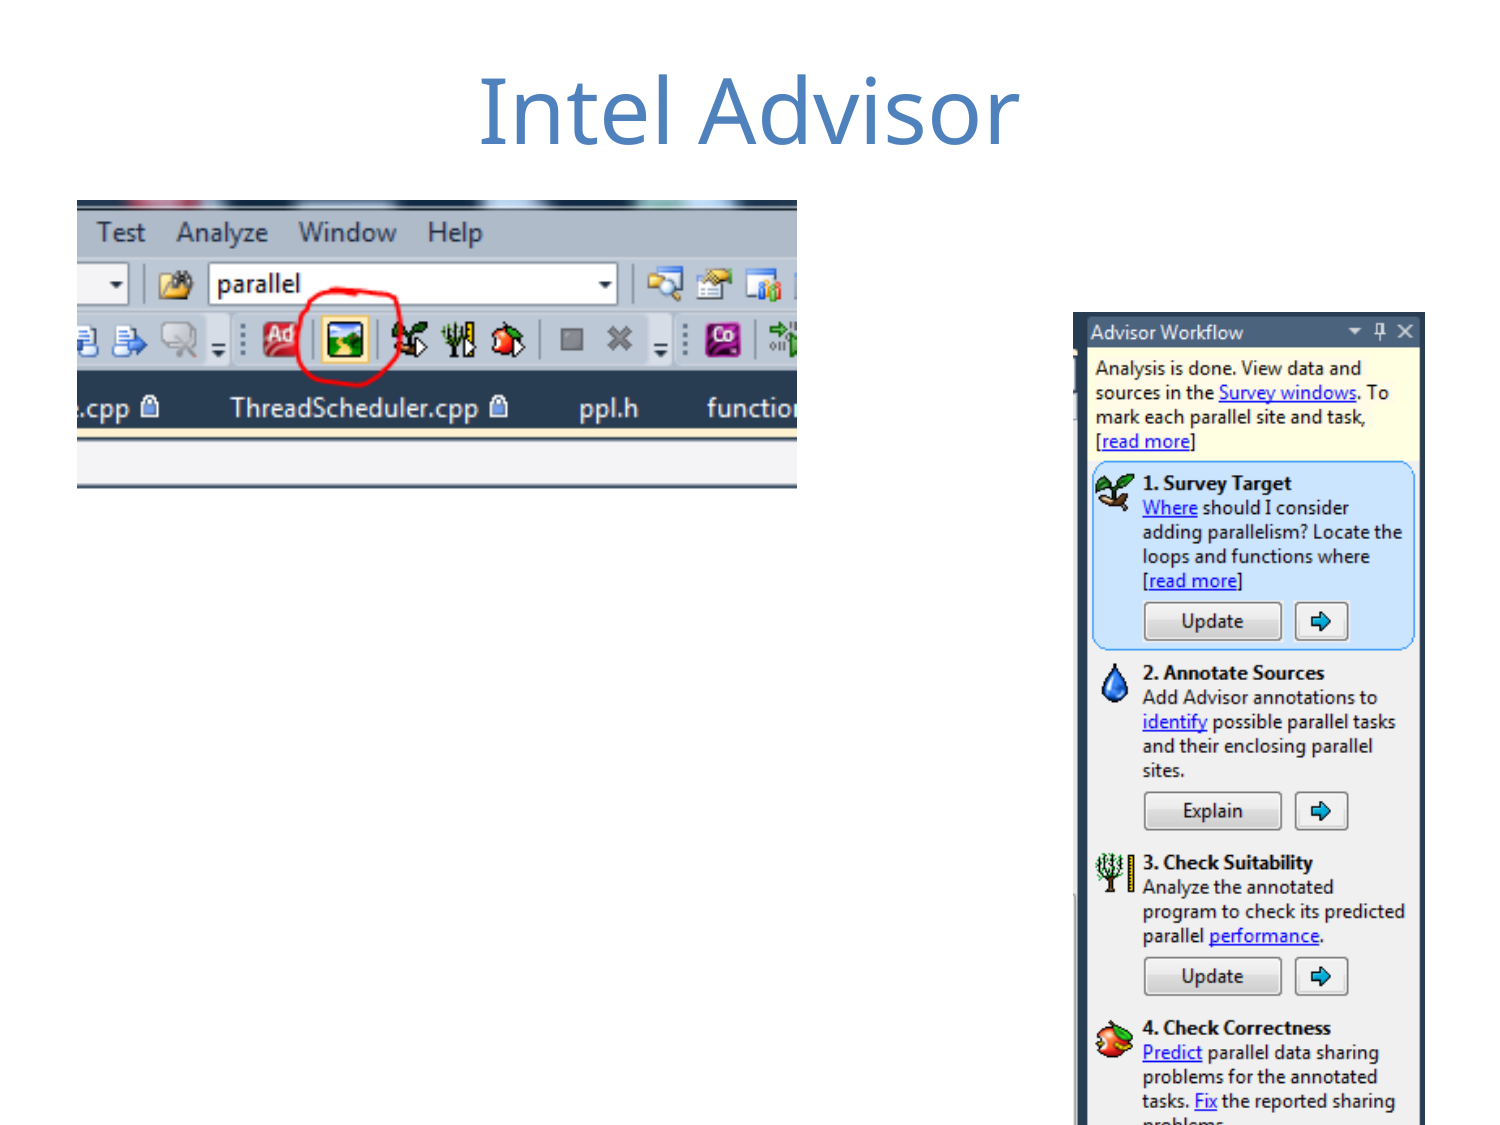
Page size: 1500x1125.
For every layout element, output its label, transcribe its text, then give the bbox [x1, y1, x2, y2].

picture [77, 200, 797, 501]
picture [1073, 312, 1426, 1125]
text_box Intel Advisor [74, 45, 1425, 233]
